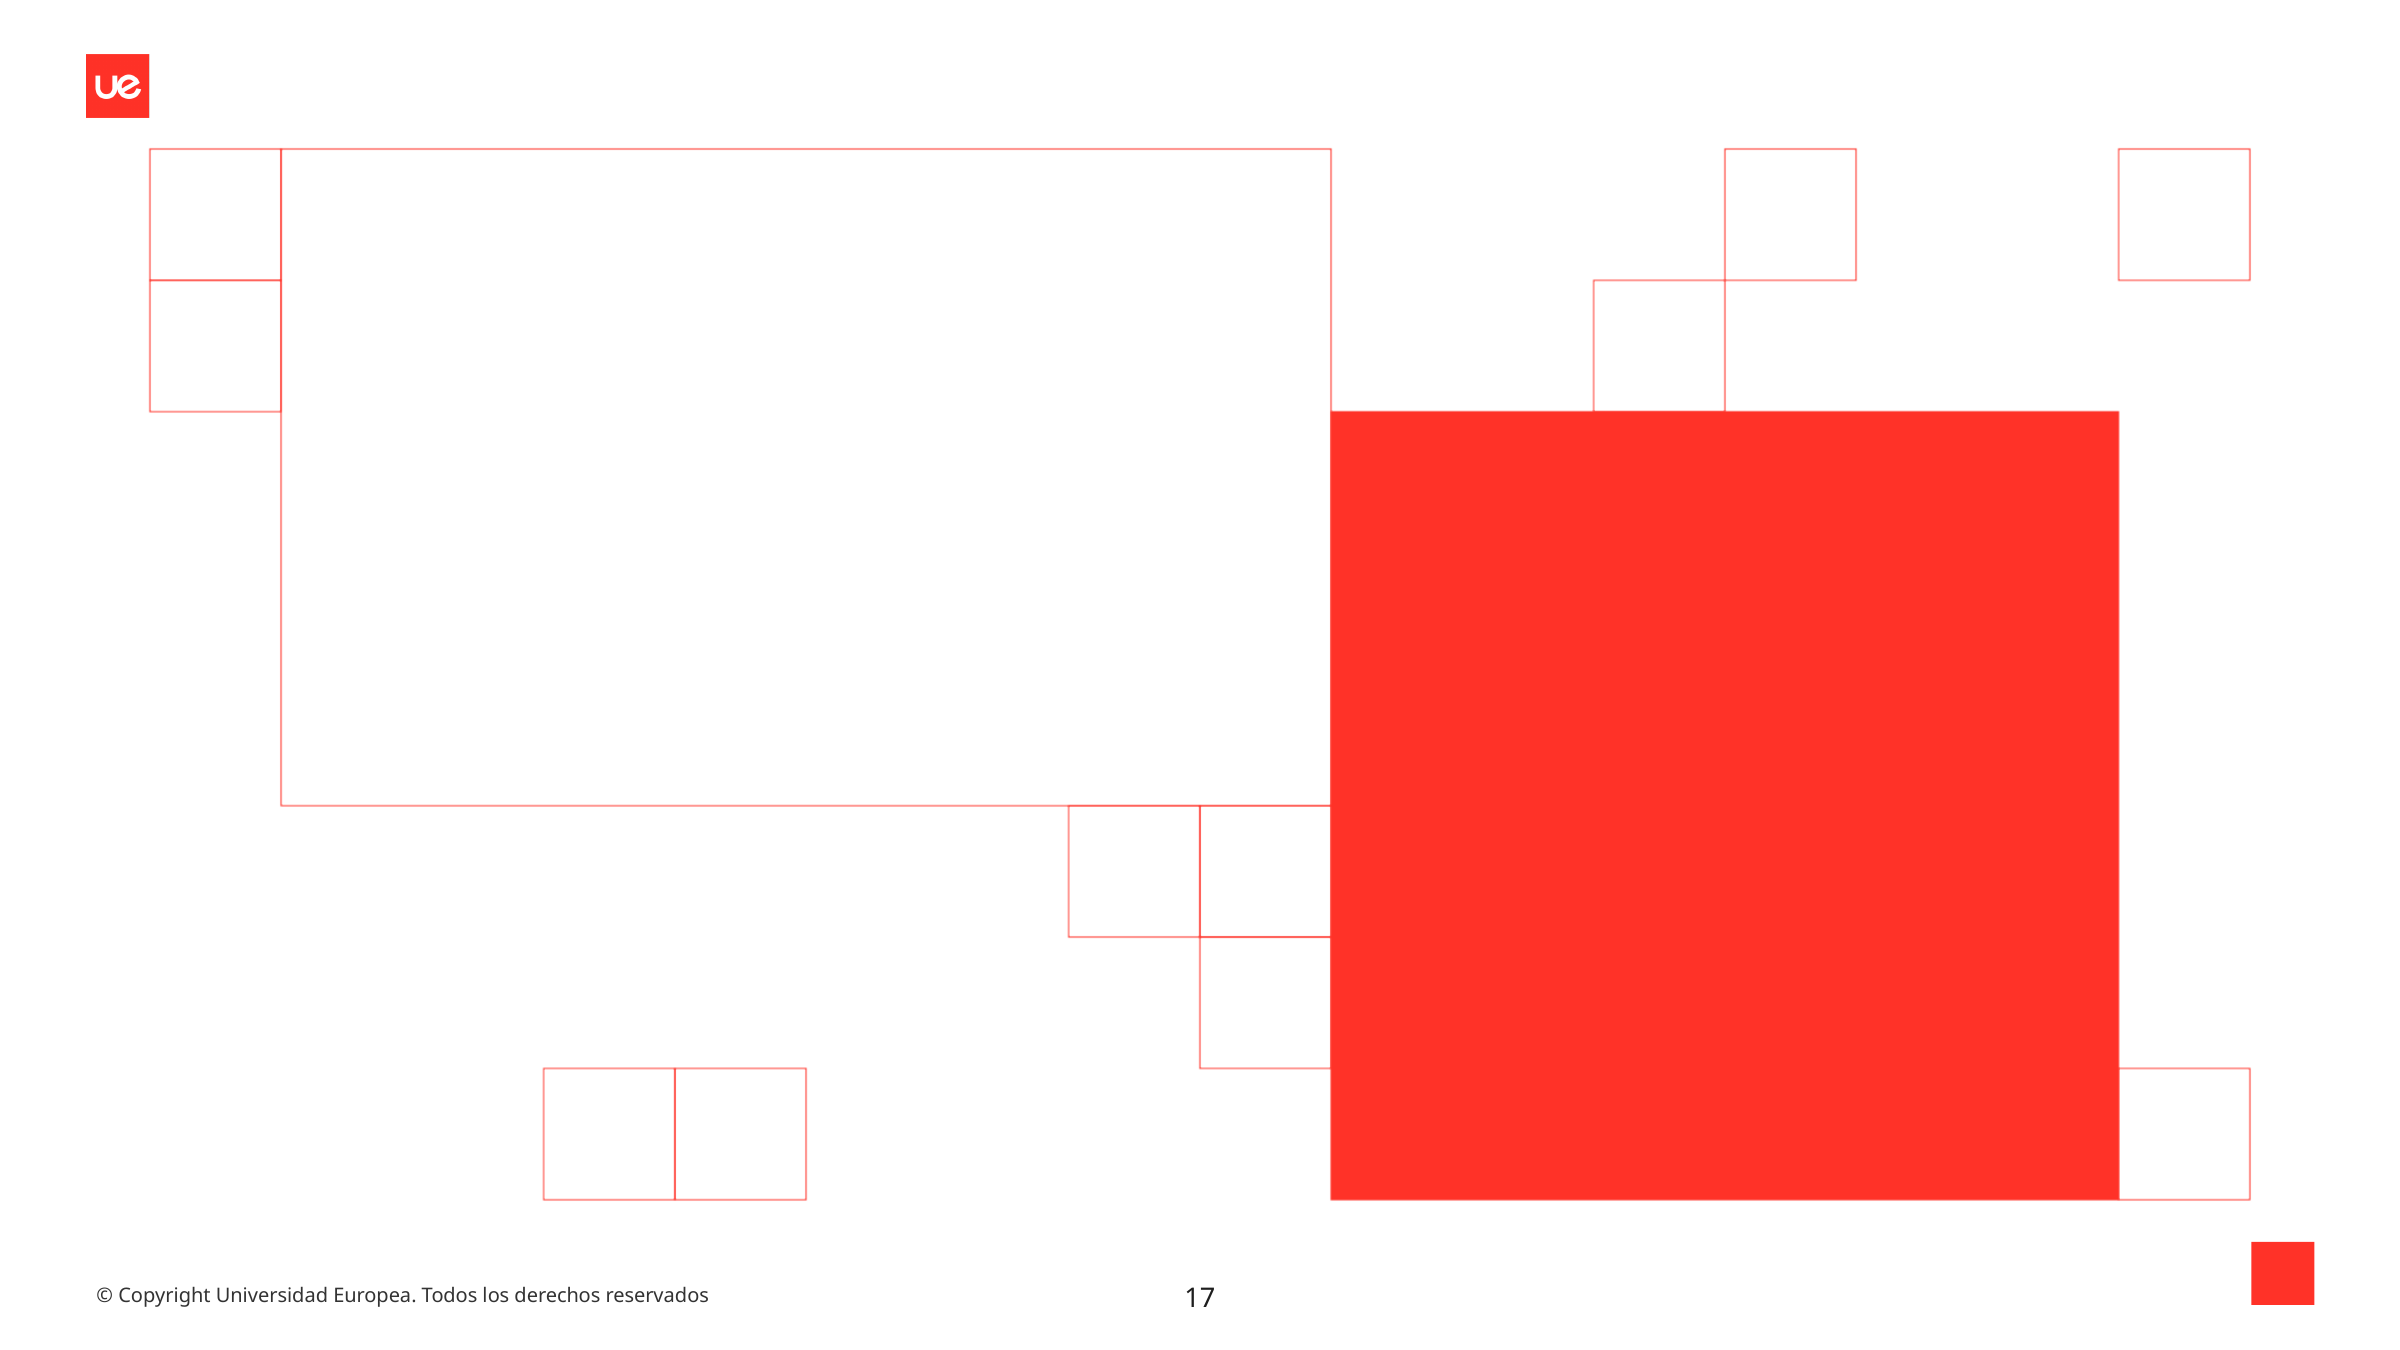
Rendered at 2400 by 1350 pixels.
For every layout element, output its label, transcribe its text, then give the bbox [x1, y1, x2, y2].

picture [0, 0, 2400, 1350]
slide_number 17 [1148, 1273, 1252, 1339]
